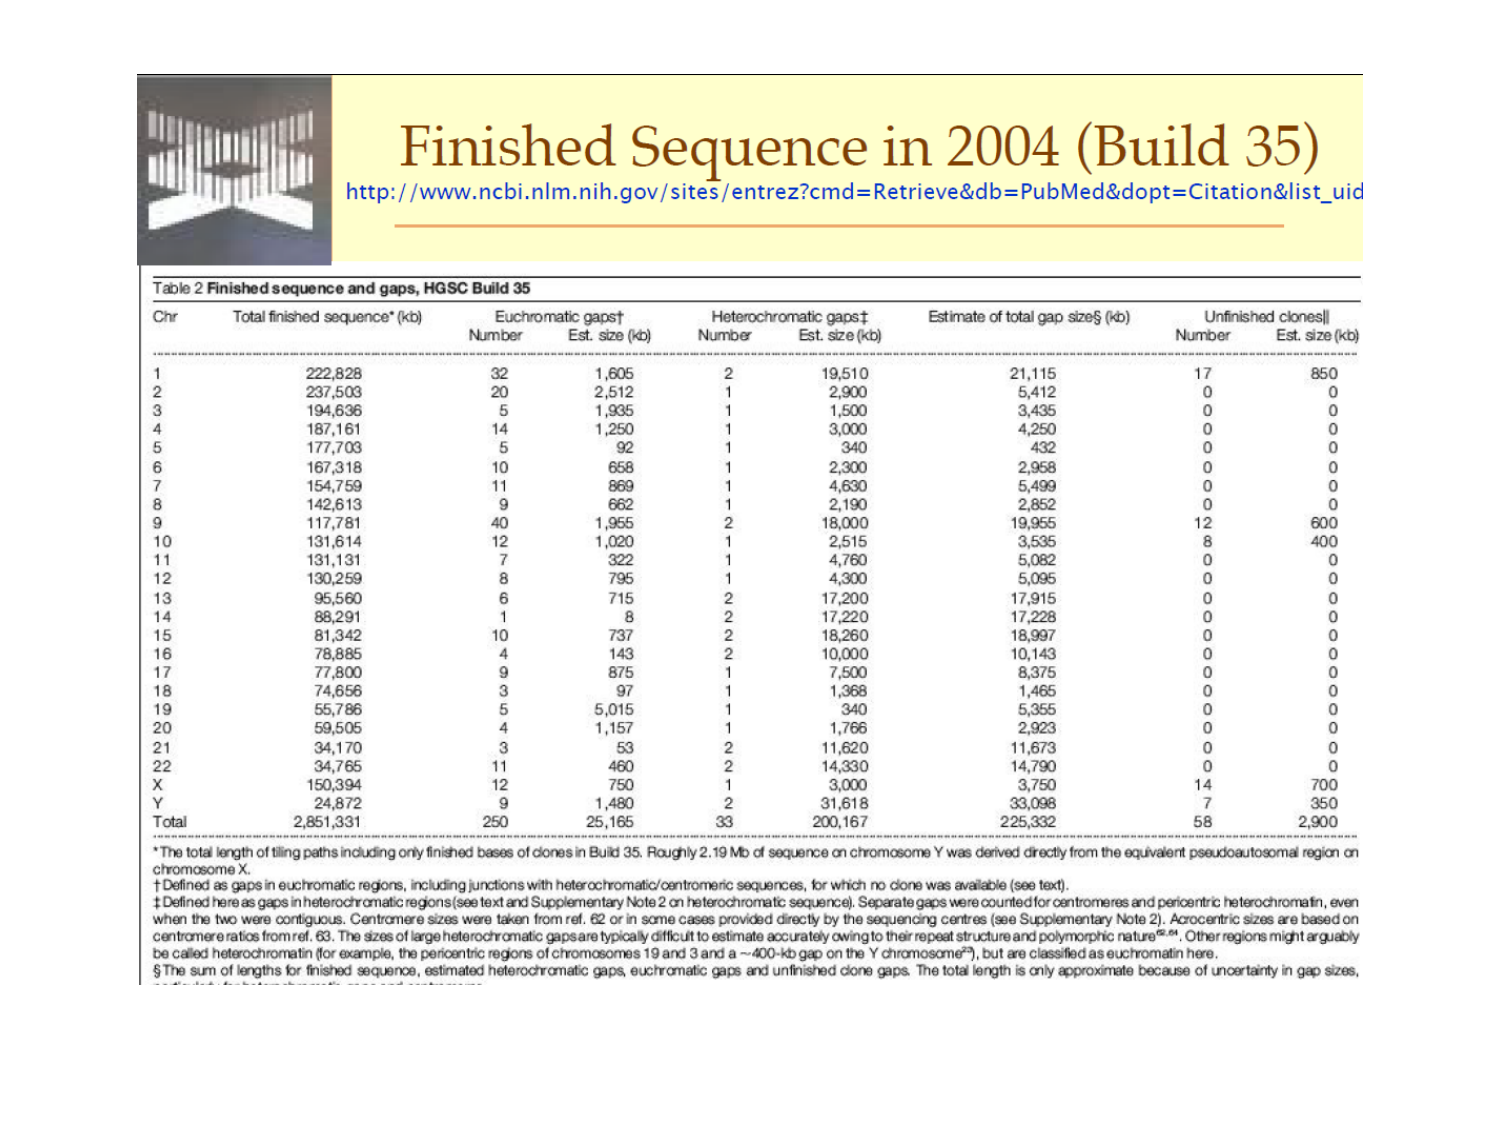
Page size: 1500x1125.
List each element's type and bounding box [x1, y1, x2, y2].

picture [137, 74, 1363, 985]
